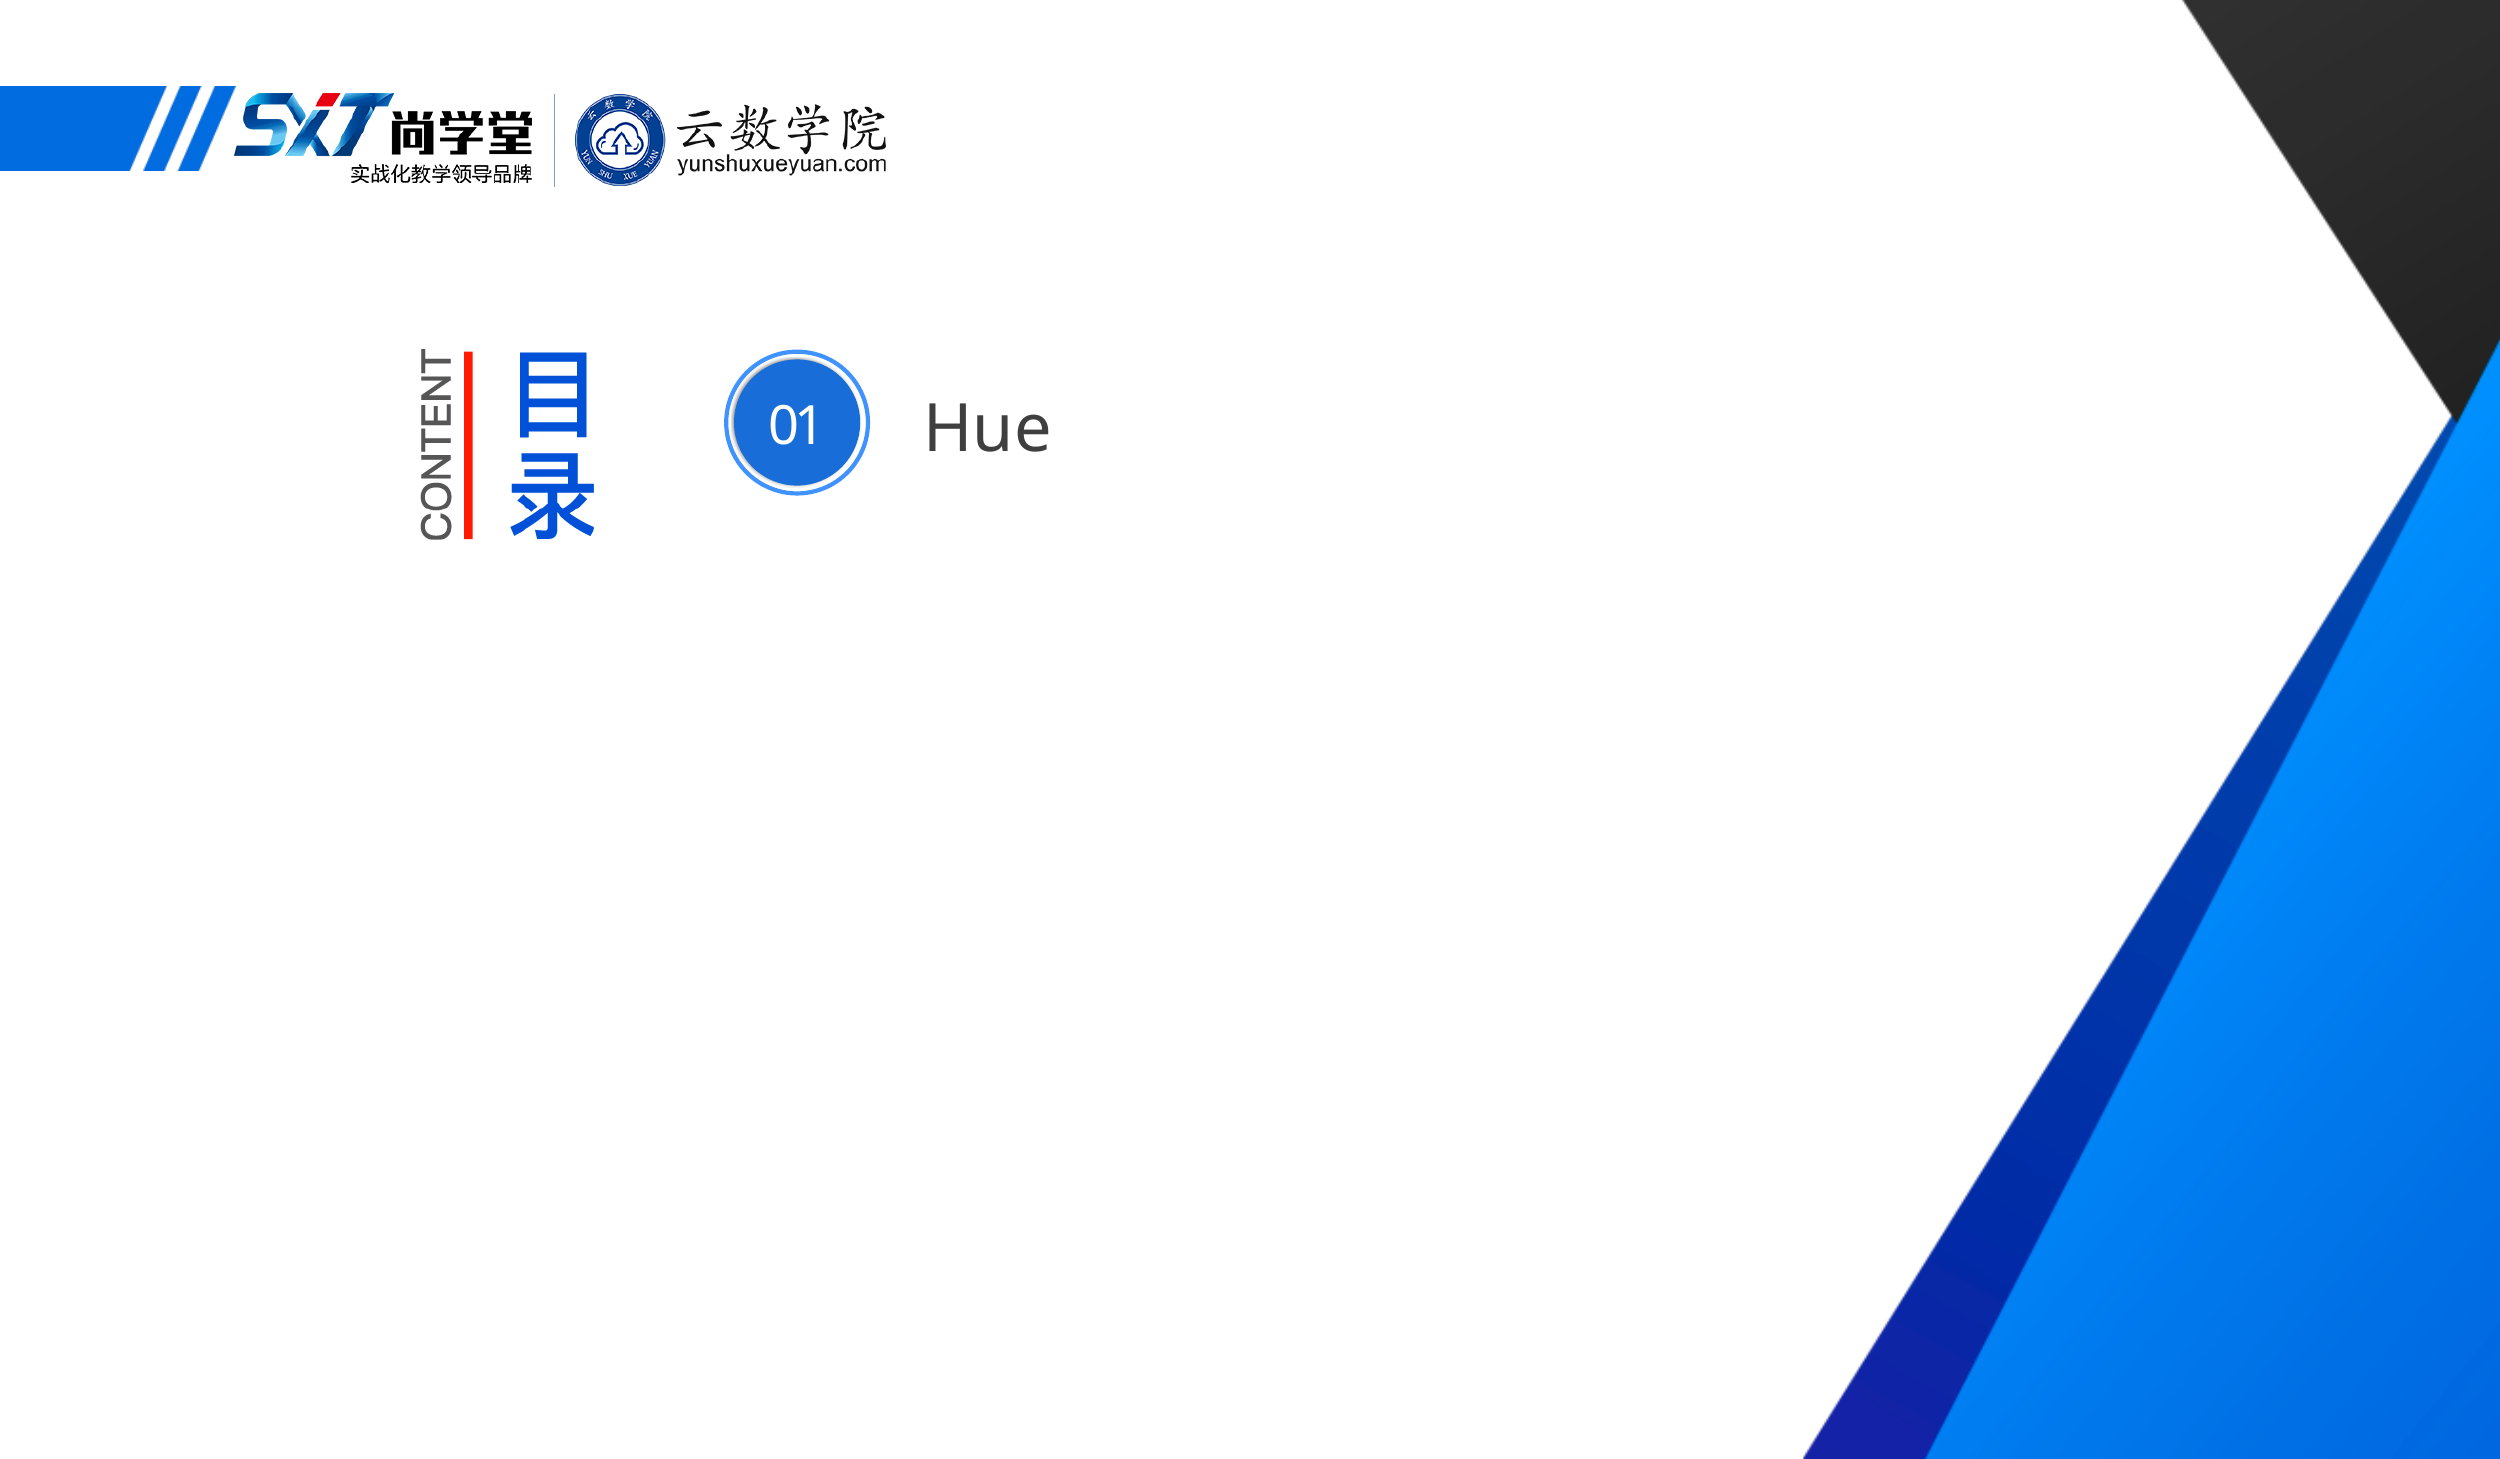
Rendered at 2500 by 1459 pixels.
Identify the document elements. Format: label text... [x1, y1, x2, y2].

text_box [420, 349, 595, 541]
picture [1801, 0, 2500, 1459]
picture [0, 86, 887, 188]
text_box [725, 351, 869, 494]
text_box Hue [916, 377, 1799, 474]
